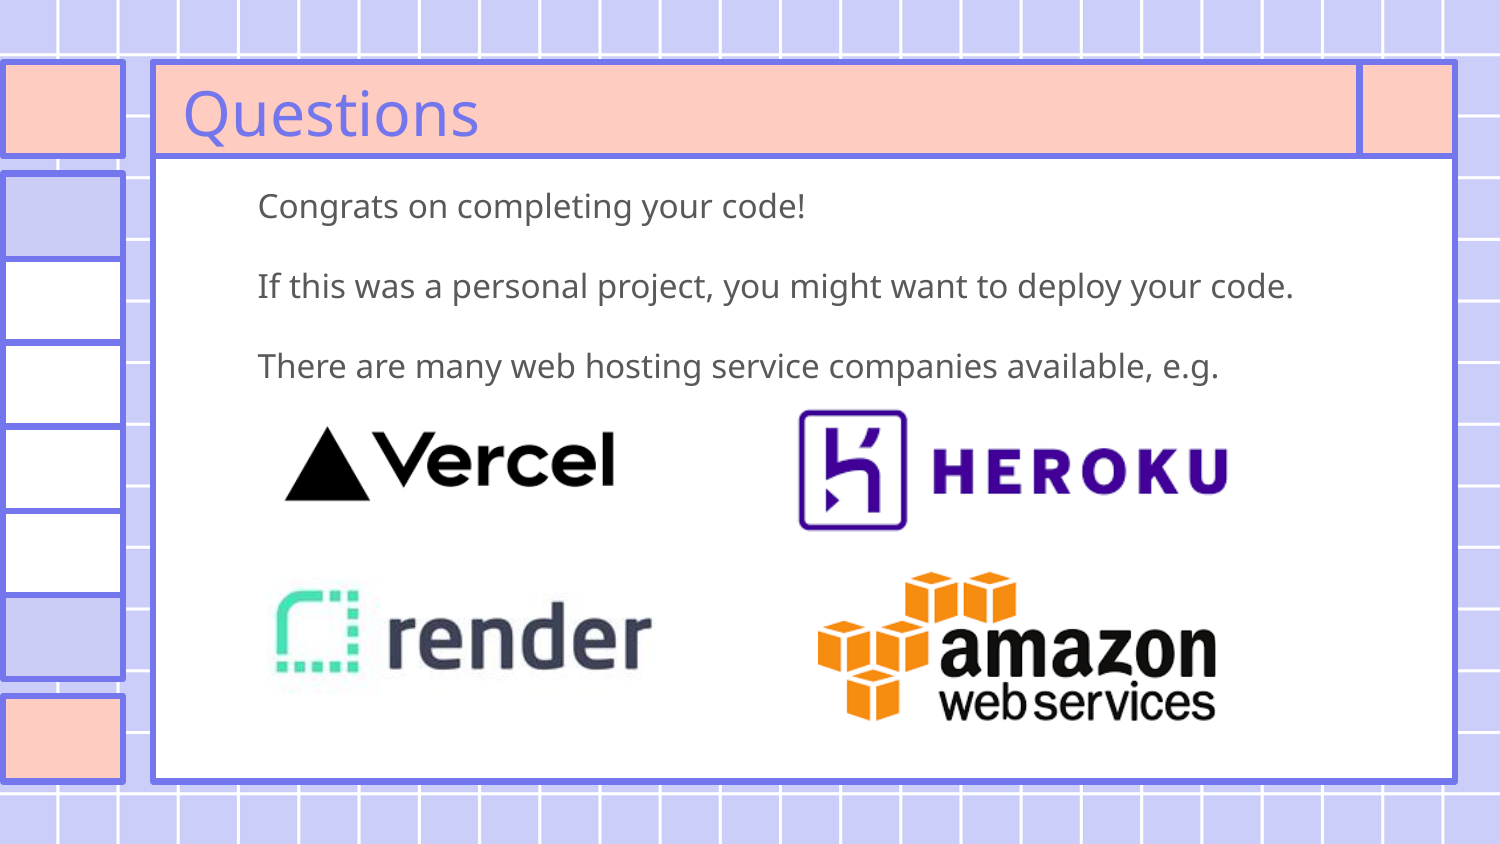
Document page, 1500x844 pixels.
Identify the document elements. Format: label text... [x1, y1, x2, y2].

list Congrats on completing your code! If this was a personal project, you might want to deploy your code. There are many web hosting service companies available, e.g. [236, 185, 1372, 752]
title Questions [182, 64, 1318, 159]
picture [0, 0, 1500, 844]
